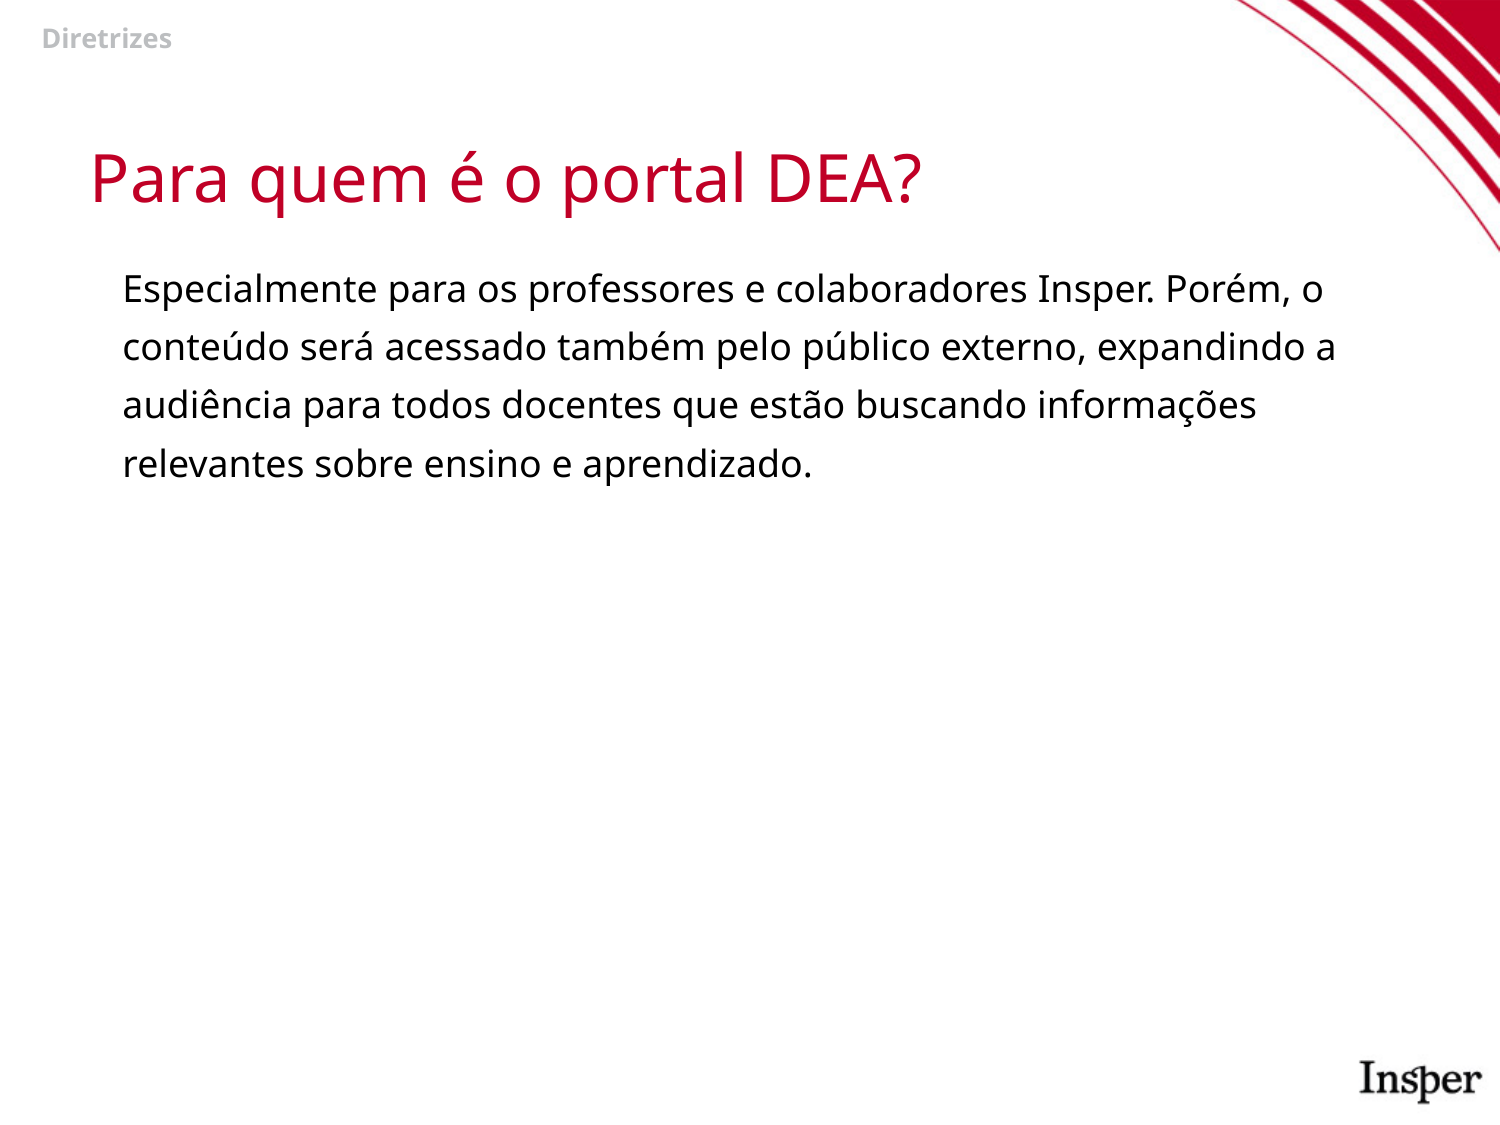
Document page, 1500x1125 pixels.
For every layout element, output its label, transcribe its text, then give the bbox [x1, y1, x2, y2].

title Para quem é o portal DEA? [75, 128, 1425, 230]
list Diretrizes [26, 14, 1213, 72]
list Especialmente para os professores e colaboradores Insper. Porém, o conteúdo será acessado também pelo público externo, expandindo a audiência para todos docentes que estão buscando informações relevantes sobre ensino e aprendizado. [107, 243, 1425, 1019]
picture [0, 0, 1500, 1125]
